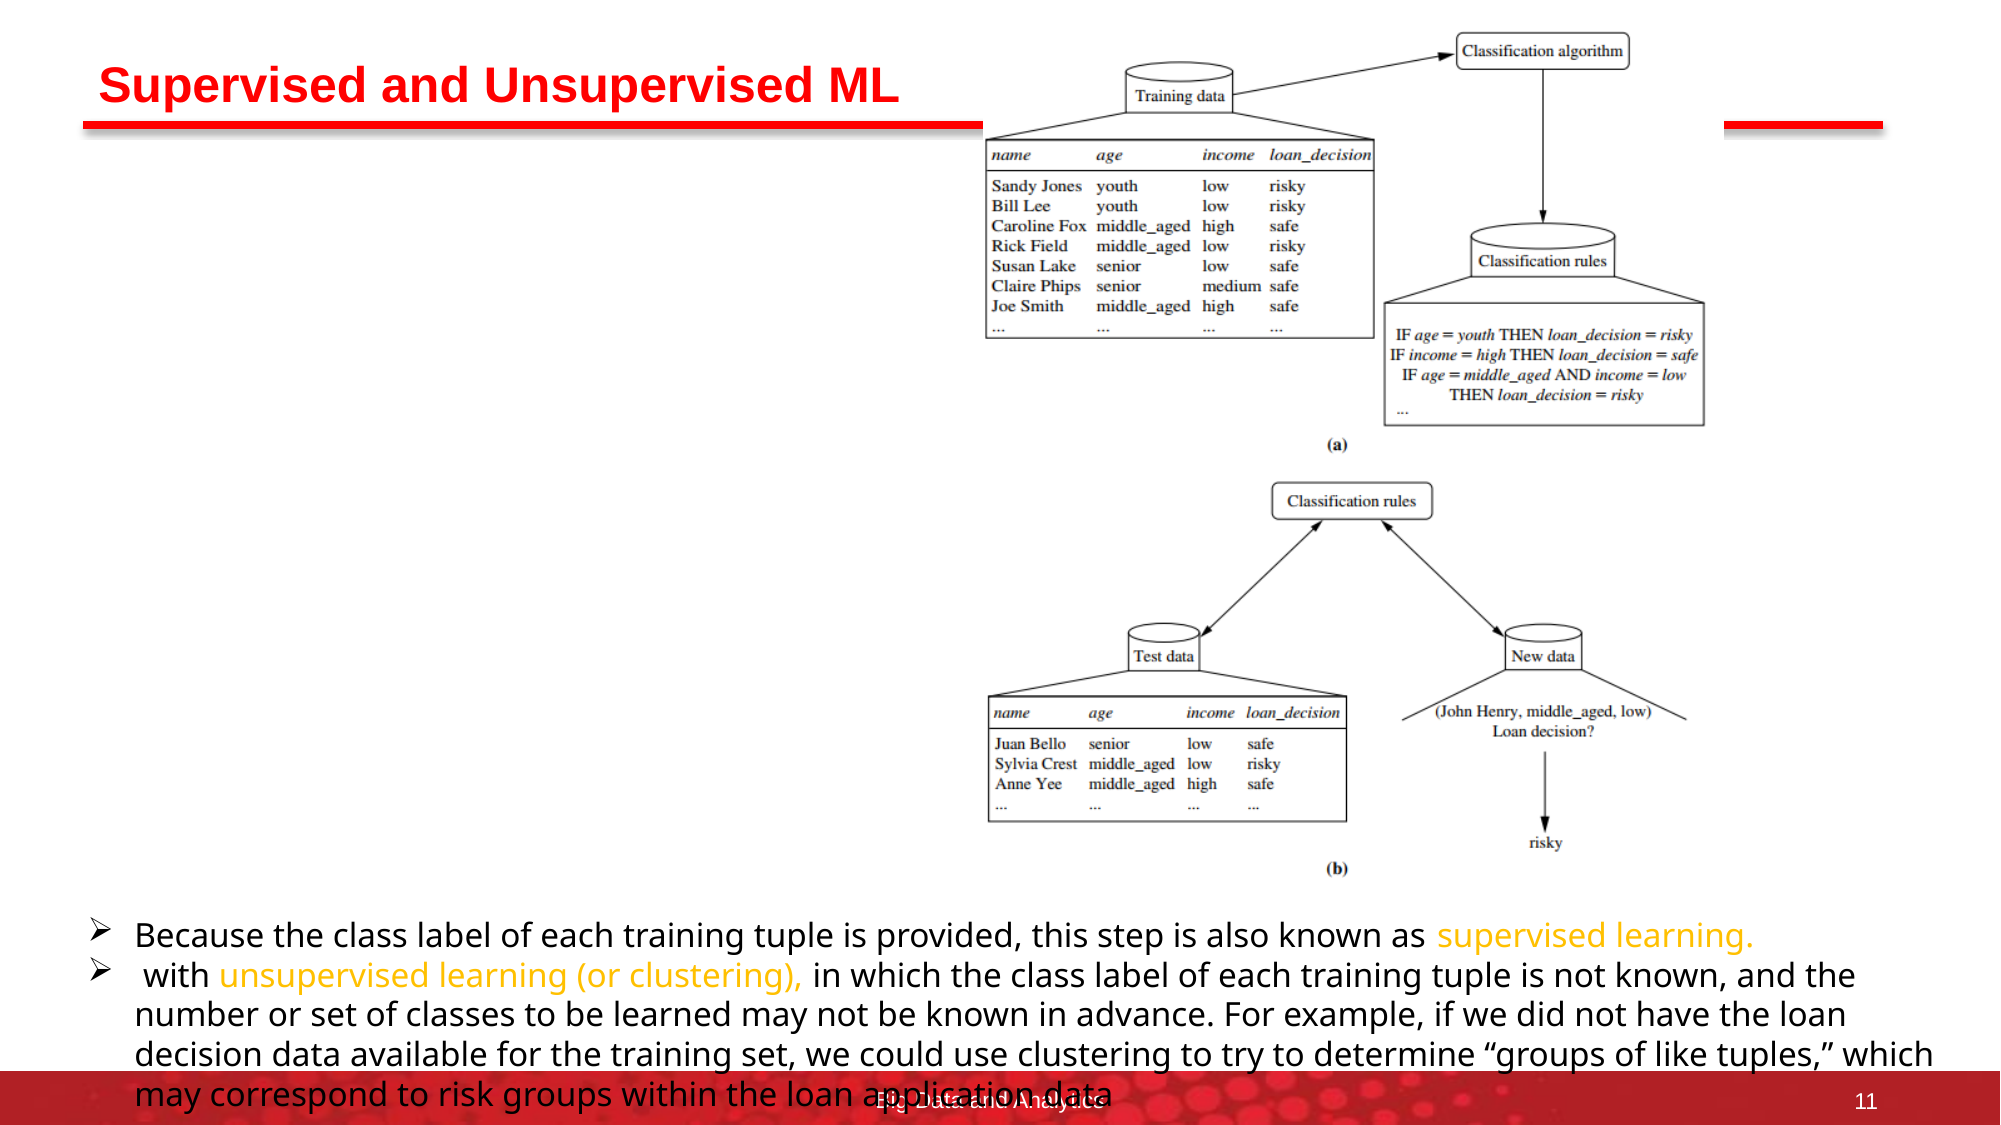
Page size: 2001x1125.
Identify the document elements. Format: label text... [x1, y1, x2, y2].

picture [0, 1071, 2000, 1125]
title Supervised and Unsupervised ML [1728, 45, 1884, 153]
title Supervised and Unsupervised ML [83, 45, 977, 153]
picture [983, 10, 1724, 884]
text_box Because the class label of each training tuple is provided, this step is also known as supervised learning. with unsupervised learning (or clustering), in which the class label of each training tuple is not known, and the number or set of classes to be learned may not be known in advance. For example, if we did not have the loan decision data available for the training set, we could use clustering to try to determine “groups of like tuples,” which may correspond to risk groups within the loan application data [72, 906, 2000, 1121]
